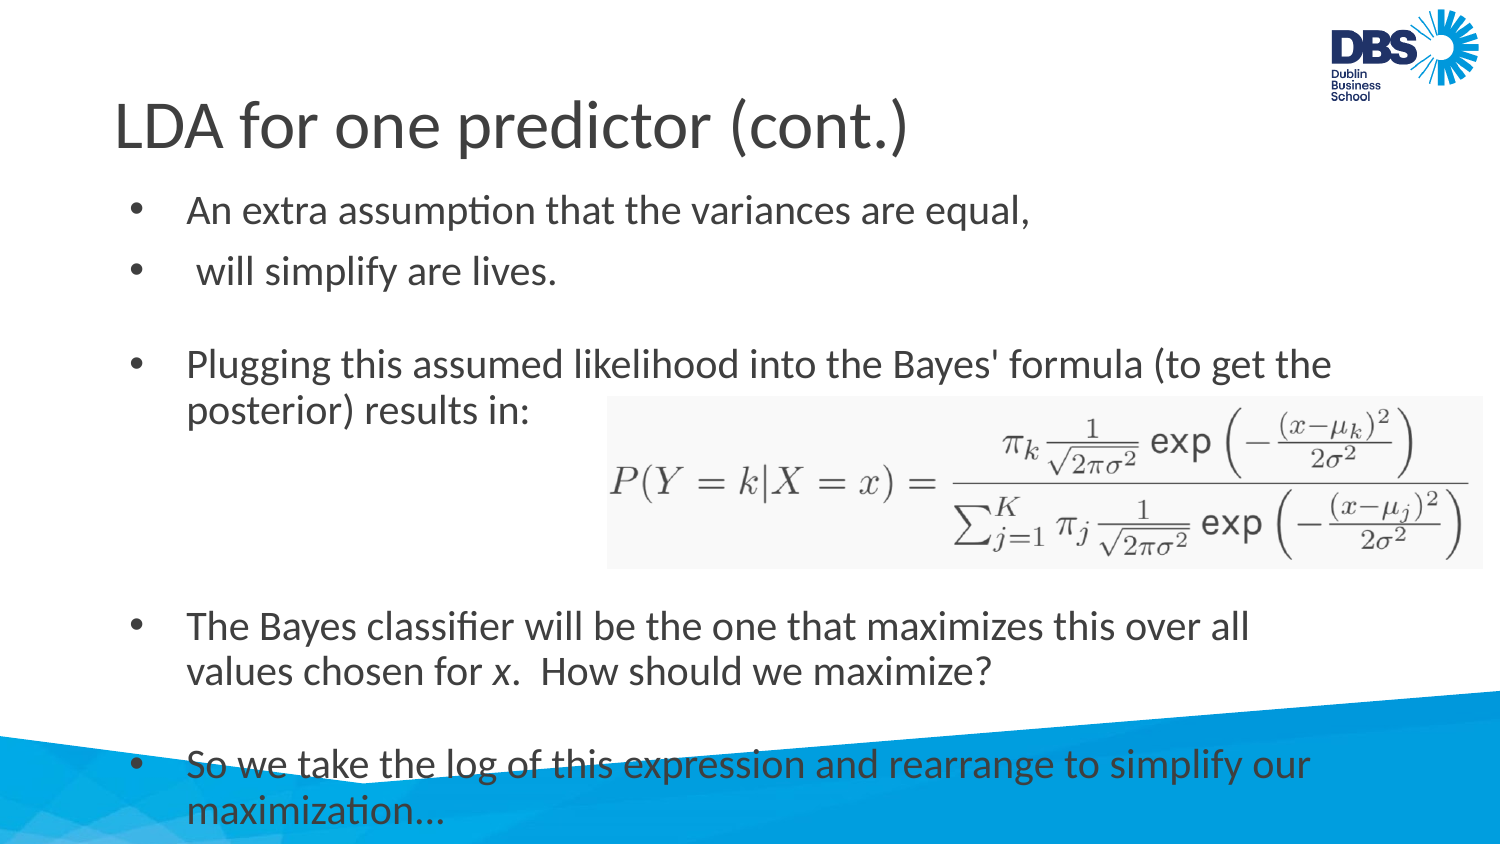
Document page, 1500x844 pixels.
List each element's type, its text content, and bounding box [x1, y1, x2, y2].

picture [0, 807, 282, 844]
title LDA for one predictor (cont.) [103, 44, 1397, 208]
picture [1321, 0, 1500, 117]
picture [606, 395, 1483, 570]
